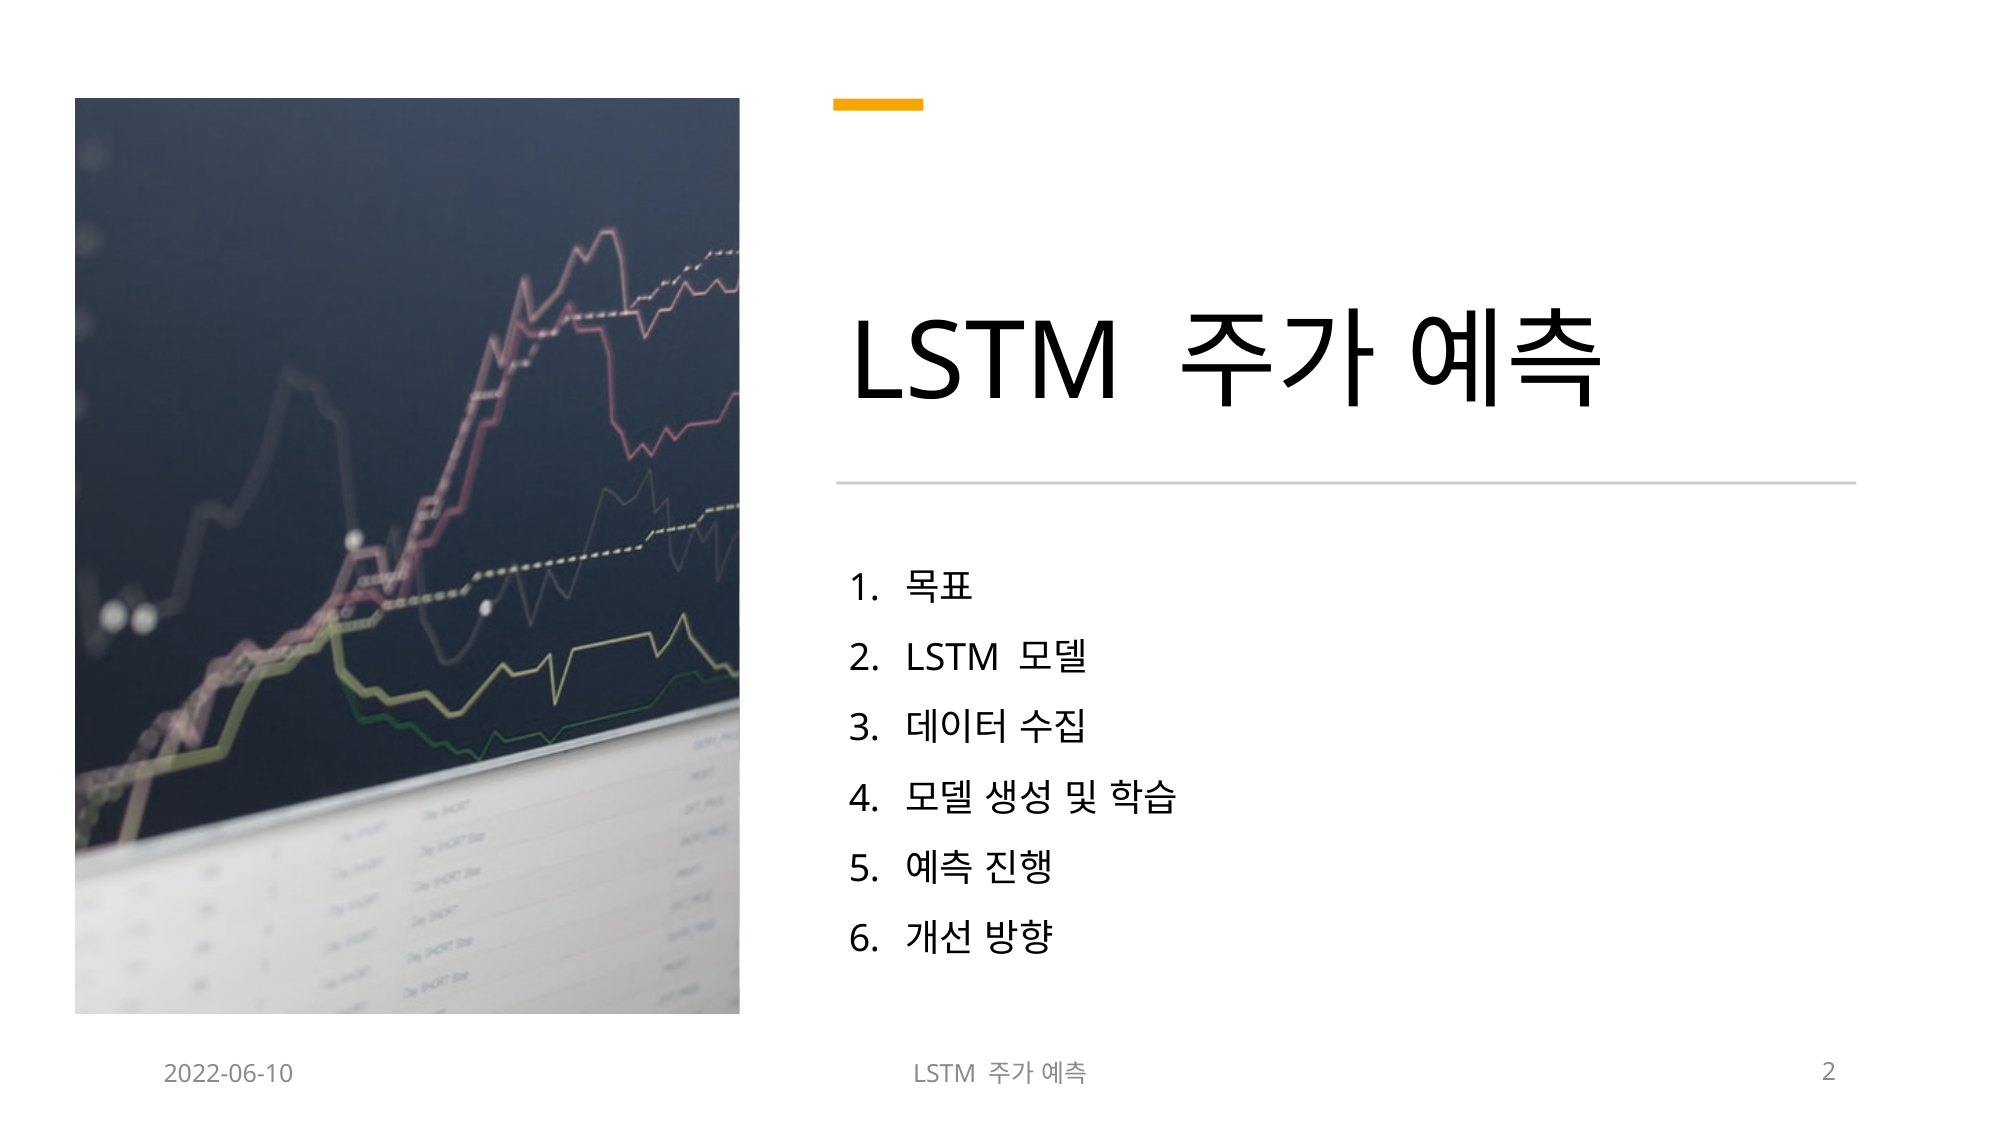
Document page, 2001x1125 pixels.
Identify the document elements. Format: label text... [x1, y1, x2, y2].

picture [74, 97, 740, 1014]
slide_number 2 [1401, 1042, 1851, 1103]
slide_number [148, 1042, 599, 1103]
title LSTM 주가 예측 [833, 176, 1863, 429]
footer LSTM 주가 예측 [663, 1042, 1338, 1103]
list 목표 LSTM 모델 데이터 수집 모델 생성 및 학습 예측 진행 개선 방향 [833, 550, 1863, 1014]
